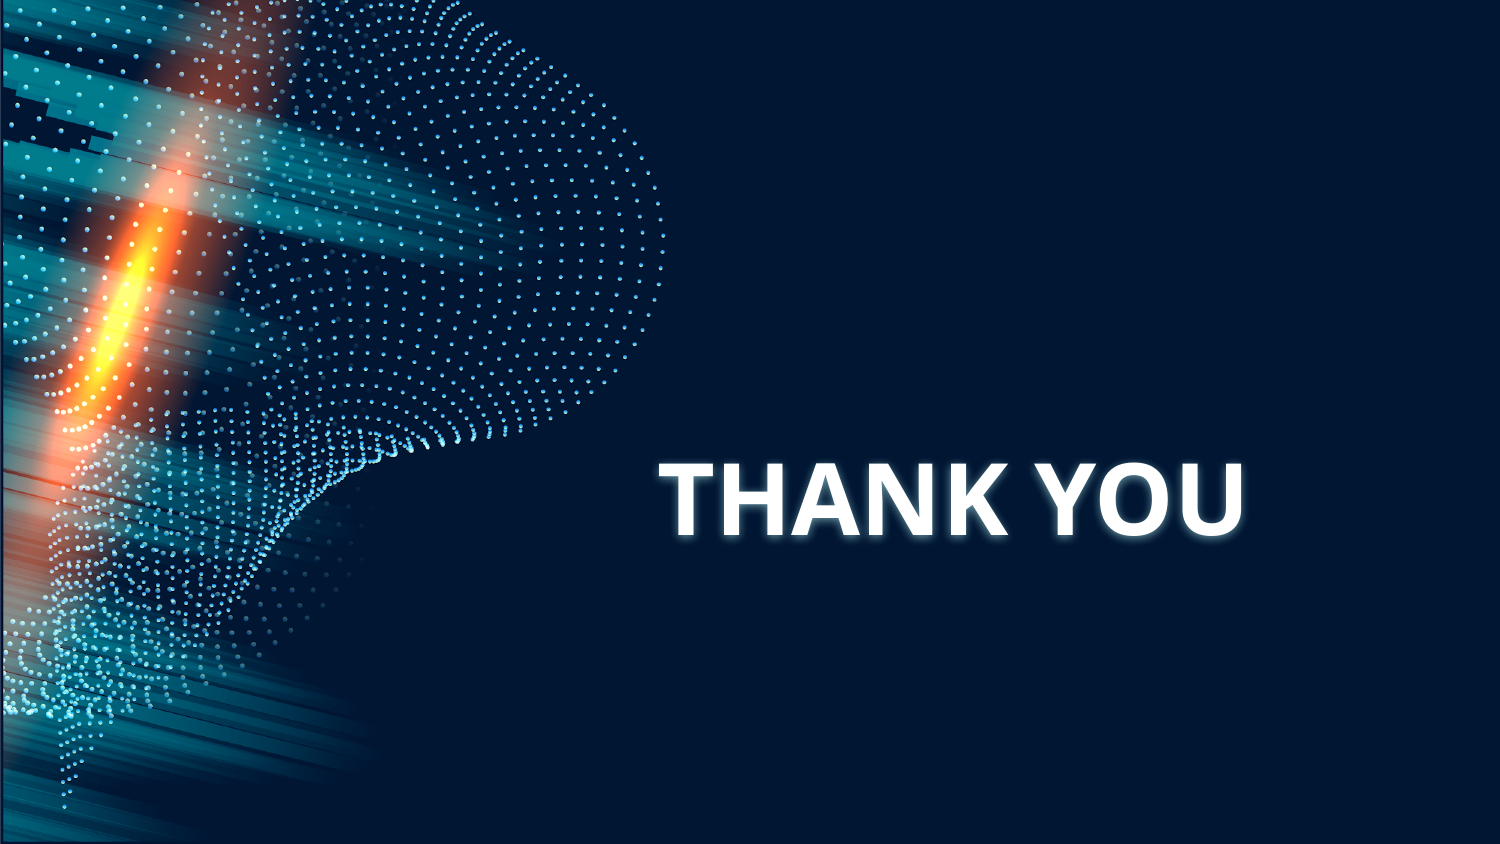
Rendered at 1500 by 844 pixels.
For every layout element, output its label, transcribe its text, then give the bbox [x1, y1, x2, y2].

picture [0, 0, 1500, 844]
title THANK YOU [604, 391, 1303, 571]
